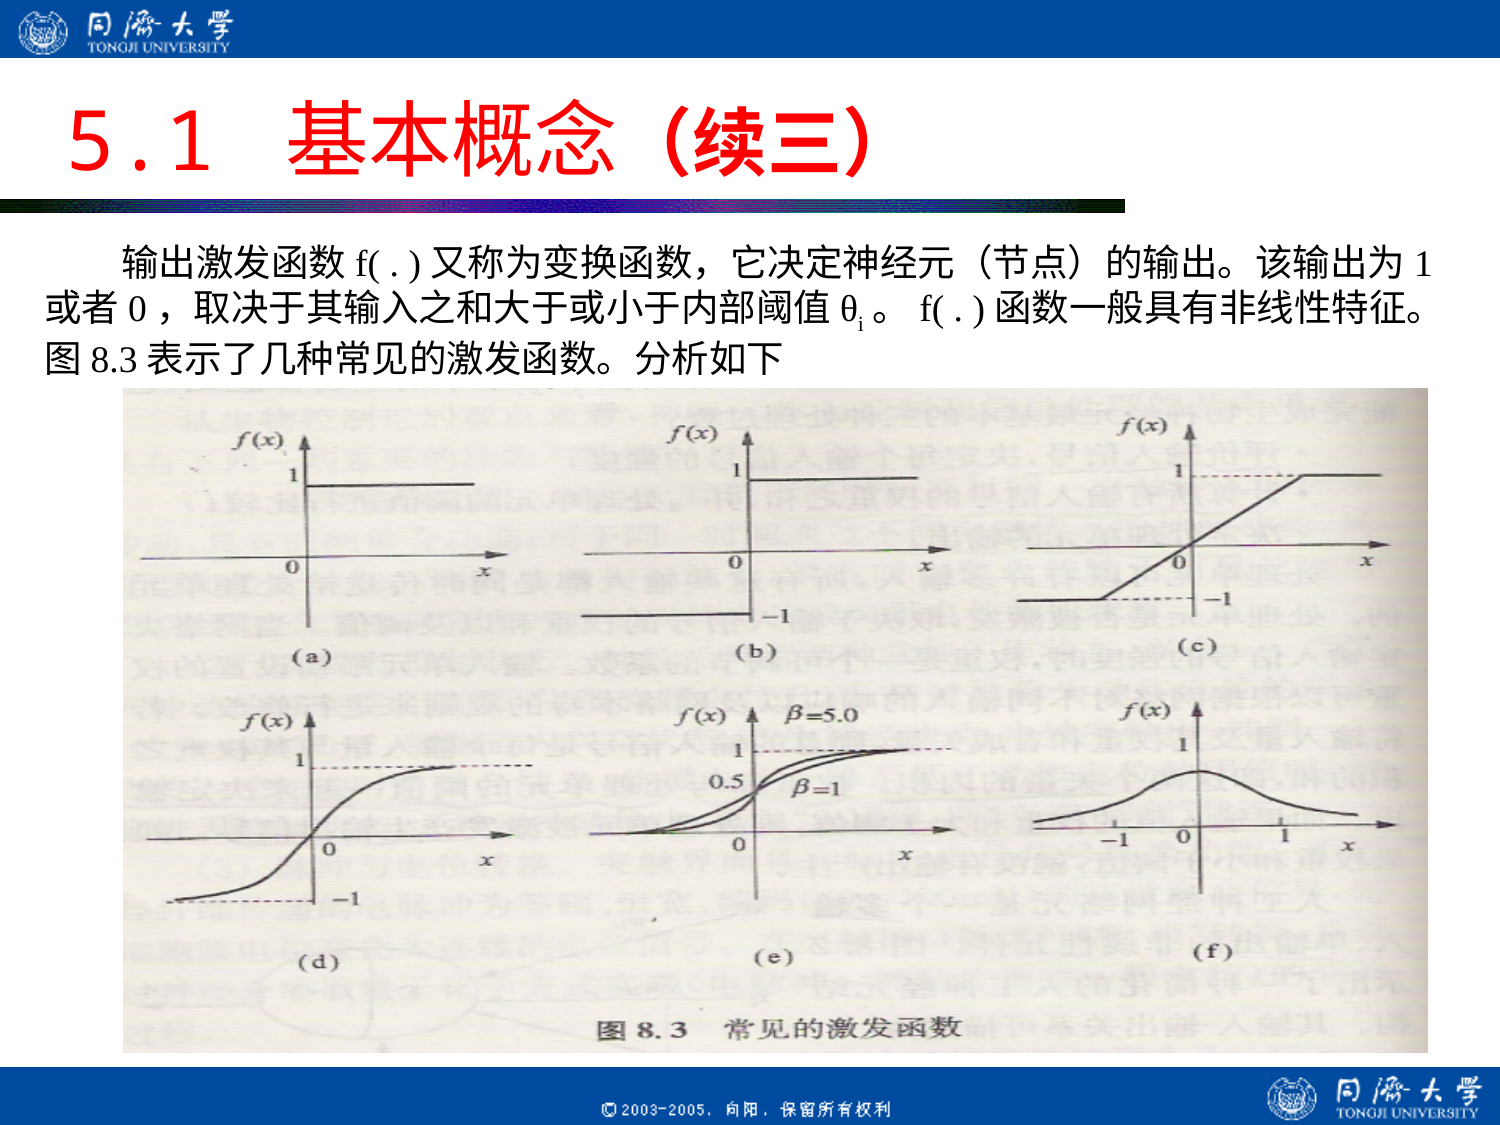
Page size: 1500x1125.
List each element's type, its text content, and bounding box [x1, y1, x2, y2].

picture [123, 388, 1428, 1053]
picture [0, 199, 1125, 213]
picture [0, 1067, 1500, 1125]
picture [0, 0, 1500, 58]
title 5.1 基本概念（续三） [50, 75, 1325, 200]
text_box 输出激发函数f( . )又称为变换函数，它决定神经元（节点）的输出。该输出为1或者0，取决于其输入之和大于或小于内部阈值θi。f( . )函数一般具有非线性特征。图8.3表示了几种常见的激发函数。分析如下 [29, 231, 1483, 388]
